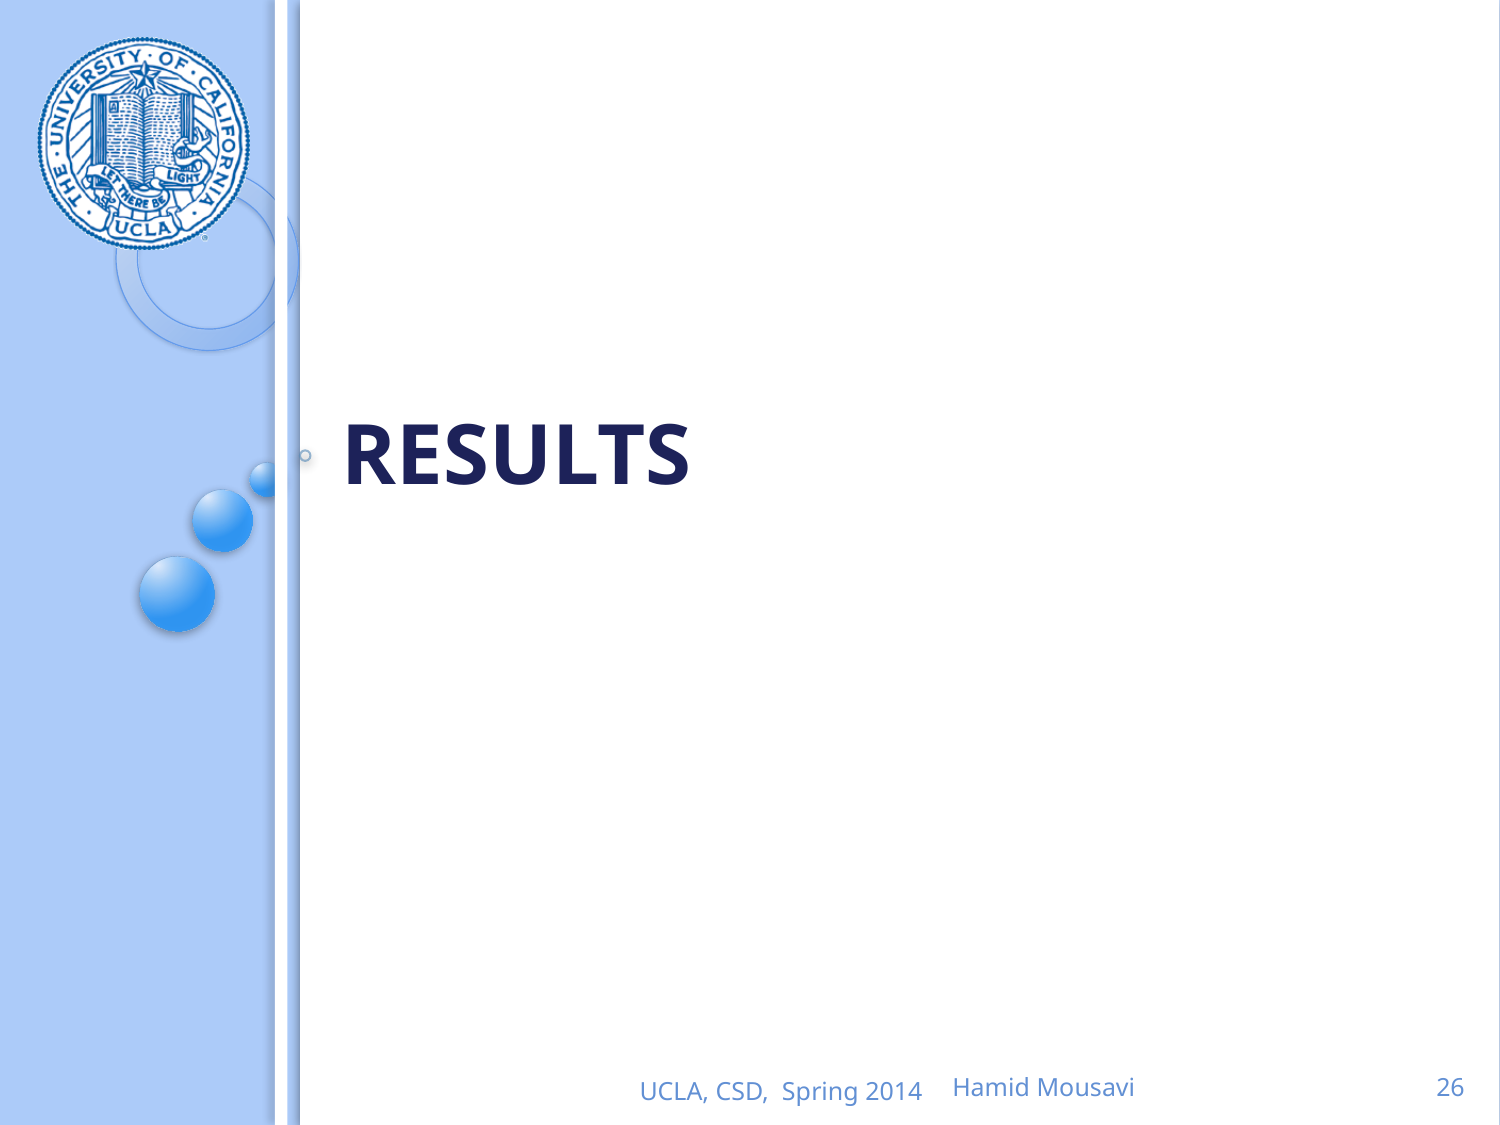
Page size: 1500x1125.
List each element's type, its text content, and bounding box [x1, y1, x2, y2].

title Results [327, 399, 1450, 775]
slide_number 26 [1413, 1034, 1488, 1113]
footer Hamid Mousavi [937, 1034, 1413, 1113]
picture [37, 37, 250, 250]
slide_number UCLA, CSD, Spring 2014 [587, 1034, 937, 1113]
